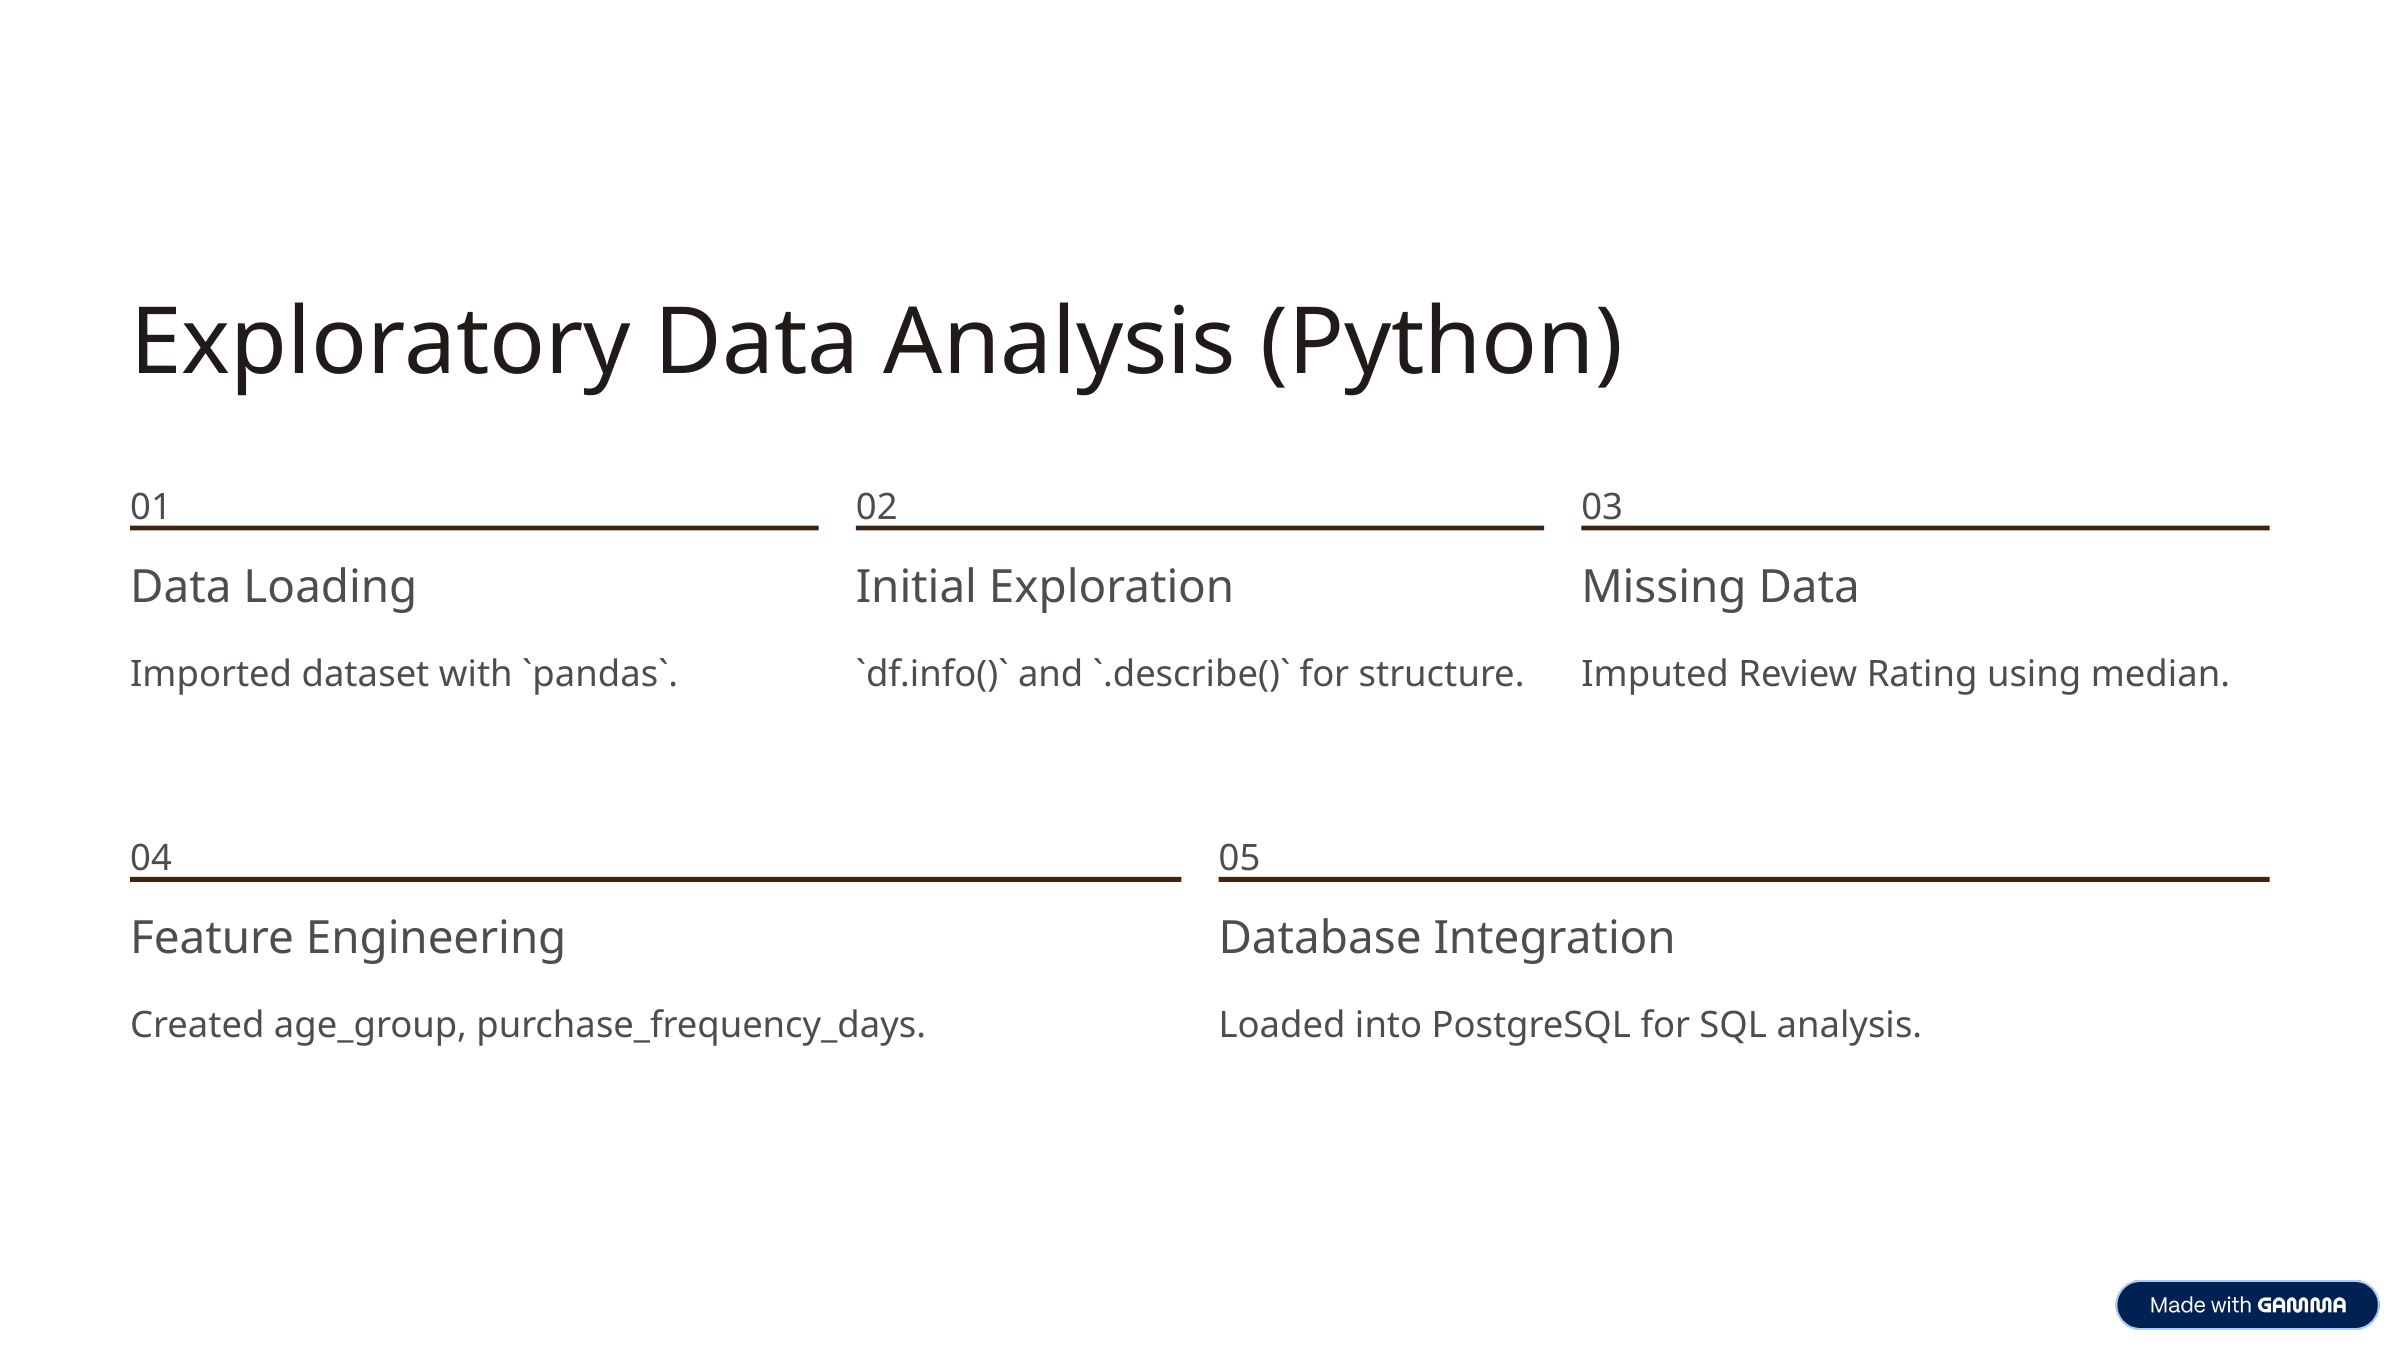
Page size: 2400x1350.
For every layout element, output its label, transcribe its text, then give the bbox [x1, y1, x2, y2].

text_box [1218, 876, 2270, 882]
text_box 05 [1218, 818, 1256, 866]
text_box 01 [130, 467, 168, 514]
text_box Imported dataset with `pandas`. [130, 634, 819, 694]
text_box Data Loading [130, 554, 596, 613]
text_box Database Integration [1218, 905, 1703, 964]
text_box Feature Engineering [130, 905, 596, 964]
text_box [130, 876, 1182, 882]
text_box Imputed Review Rating using median. [1581, 634, 2270, 694]
text_box Loaded into PostgreSQL for SQL analysis. [1218, 985, 2270, 1046]
text_box Missing Data [1581, 554, 2047, 613]
text_box [130, 525, 819, 531]
text_box 04 [130, 818, 168, 866]
text_box [855, 525, 1545, 531]
text_box 03 [1581, 467, 1619, 514]
text_box [1581, 525, 2270, 531]
text_box Created age_group, purchase_frequency_days. [130, 985, 1182, 1046]
picture [2106, 1271, 2389, 1339]
text_box 02 [855, 467, 893, 514]
text_box Exploratory Data Analysis (Python) [130, 276, 1741, 393]
text_box `df.info()` and `.describe()` for structure. [855, 634, 1545, 754]
text_box Initial Exploration [855, 554, 1321, 613]
